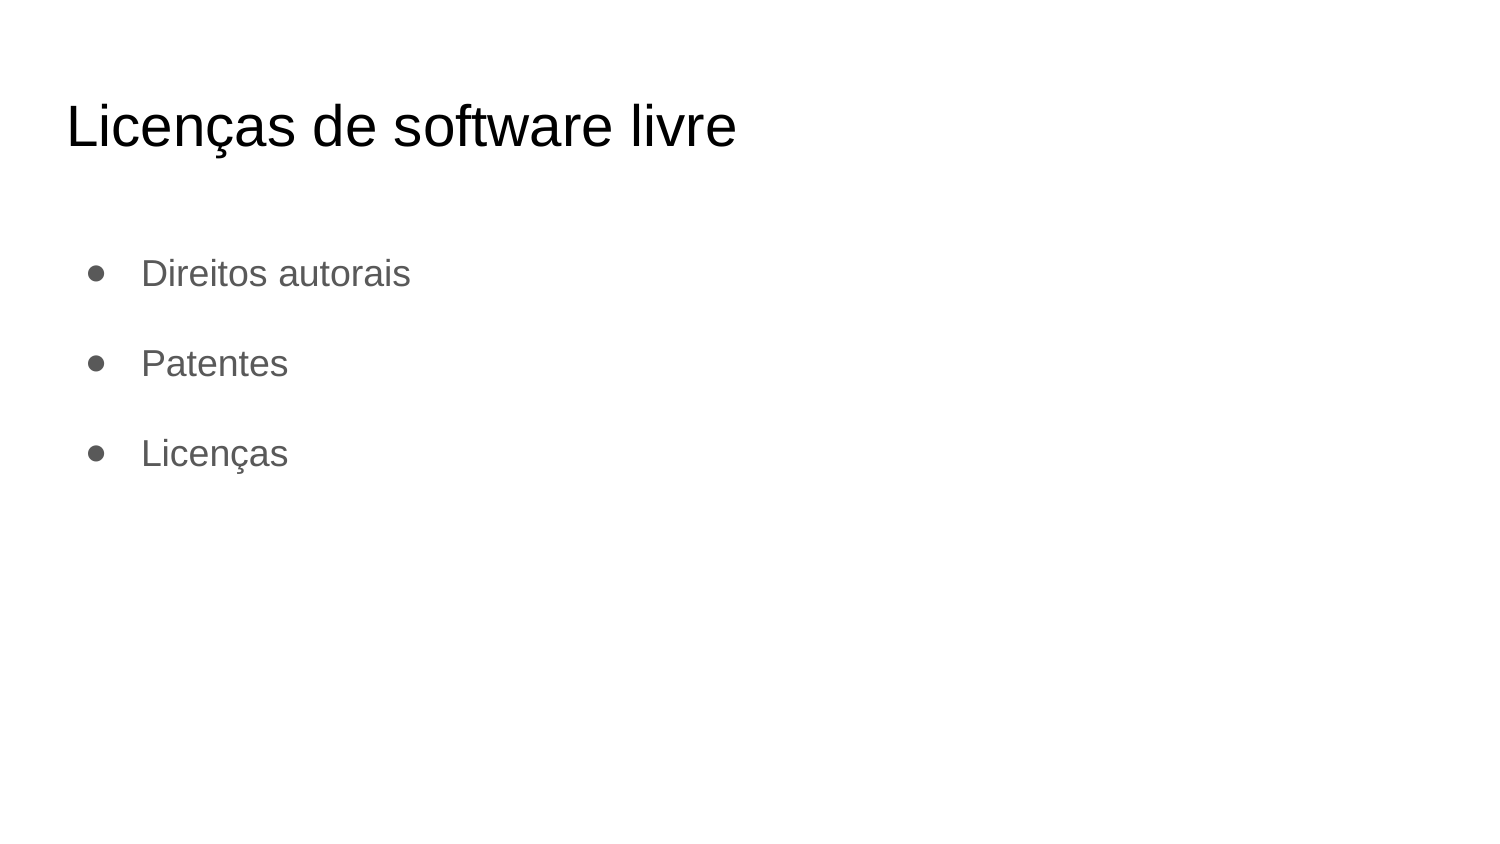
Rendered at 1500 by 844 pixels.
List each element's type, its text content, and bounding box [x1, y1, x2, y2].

list Direitos autorais Patentes Licenças [51, 189, 1449, 750]
title Licenças de software livre [51, 72, 1449, 167]
